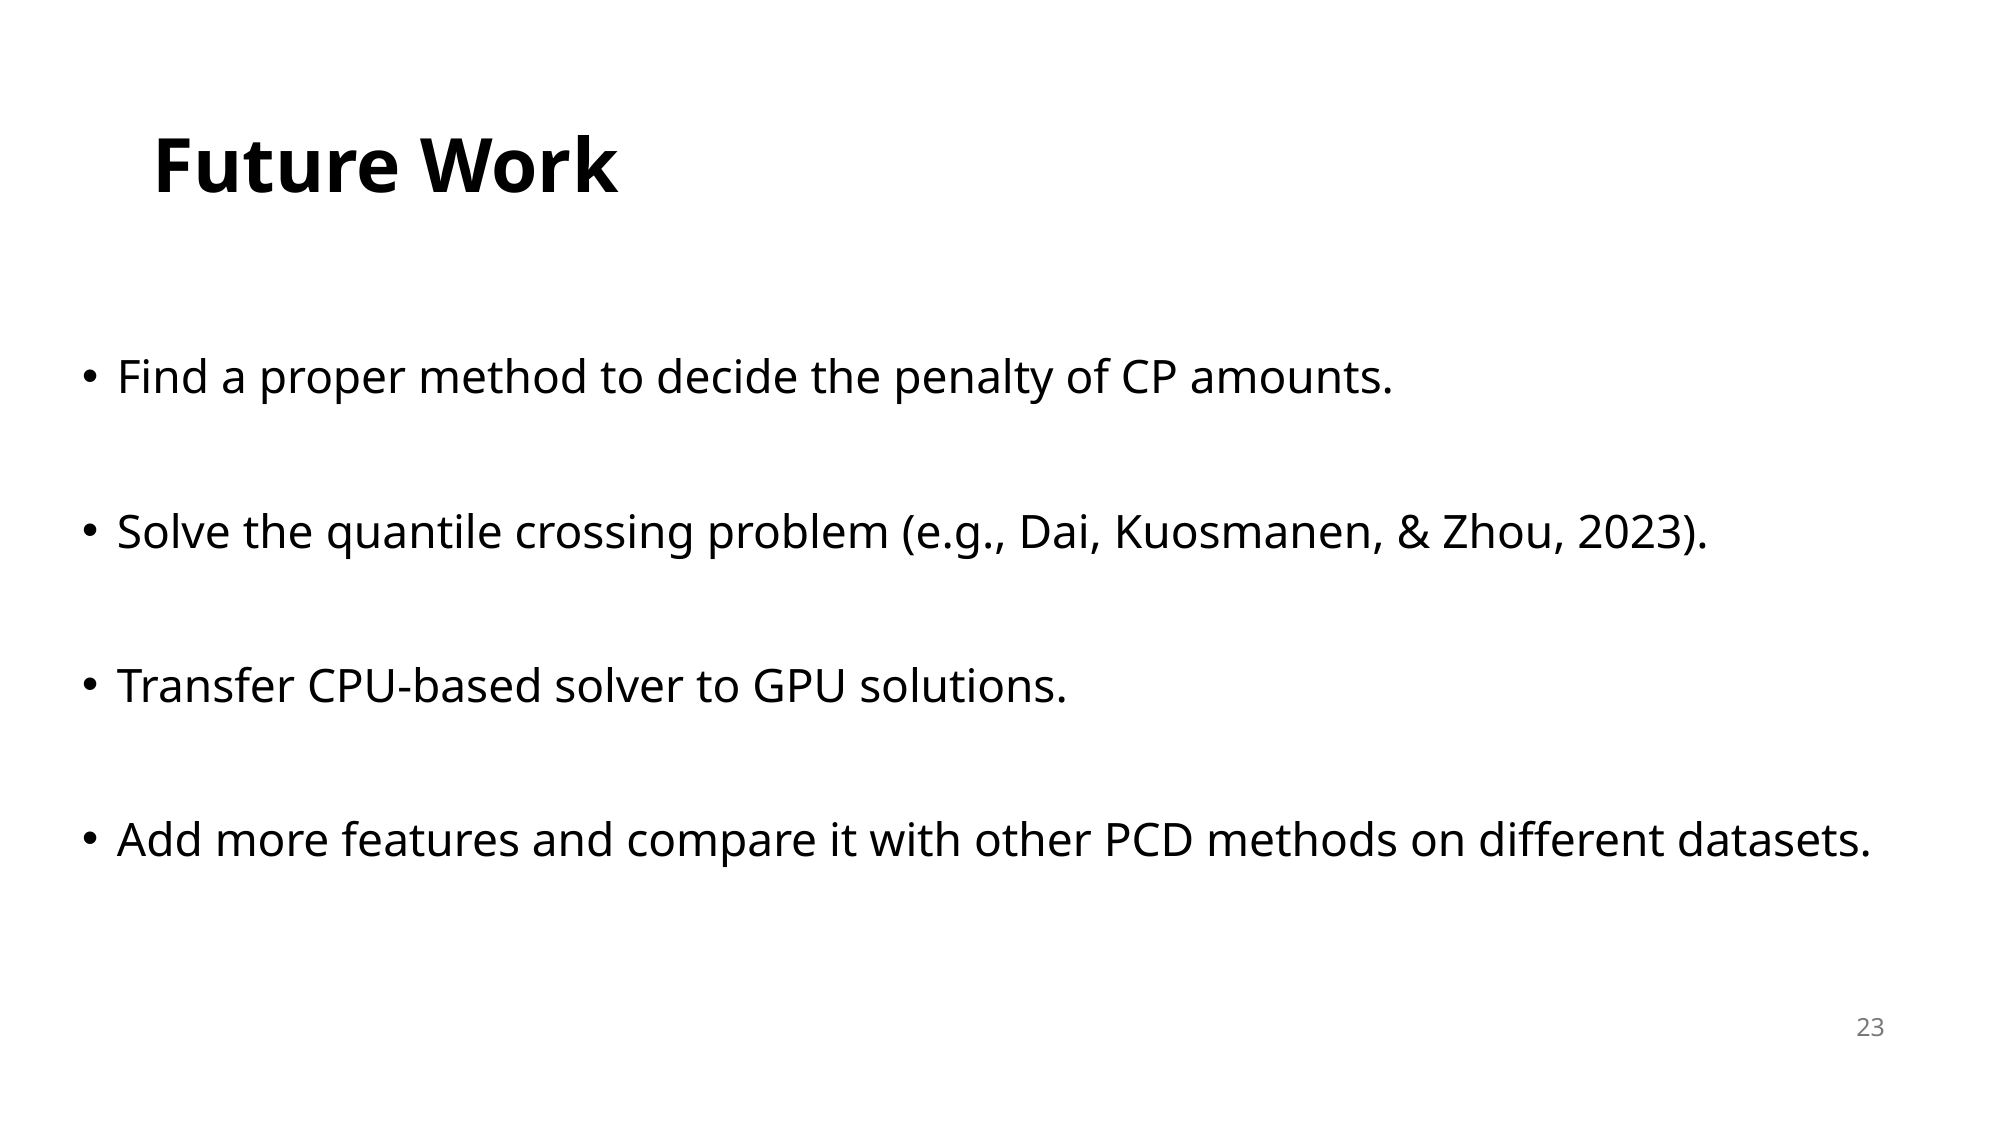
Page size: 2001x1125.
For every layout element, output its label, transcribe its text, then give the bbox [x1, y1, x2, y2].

list Find a proper method to decide the penalty of CP amounts. Solve the quantile crossing problem (e.g., Dai, Kuosmanen, & Zhou, 2023). Transfer CPU-based solver to GPU solutions. Add more features and compare it with other PCD methods on different datasets. [67, 257, 1960, 972]
slide_number 23 [1449, 998, 1900, 1058]
title Future Work [137, 59, 1863, 257]
